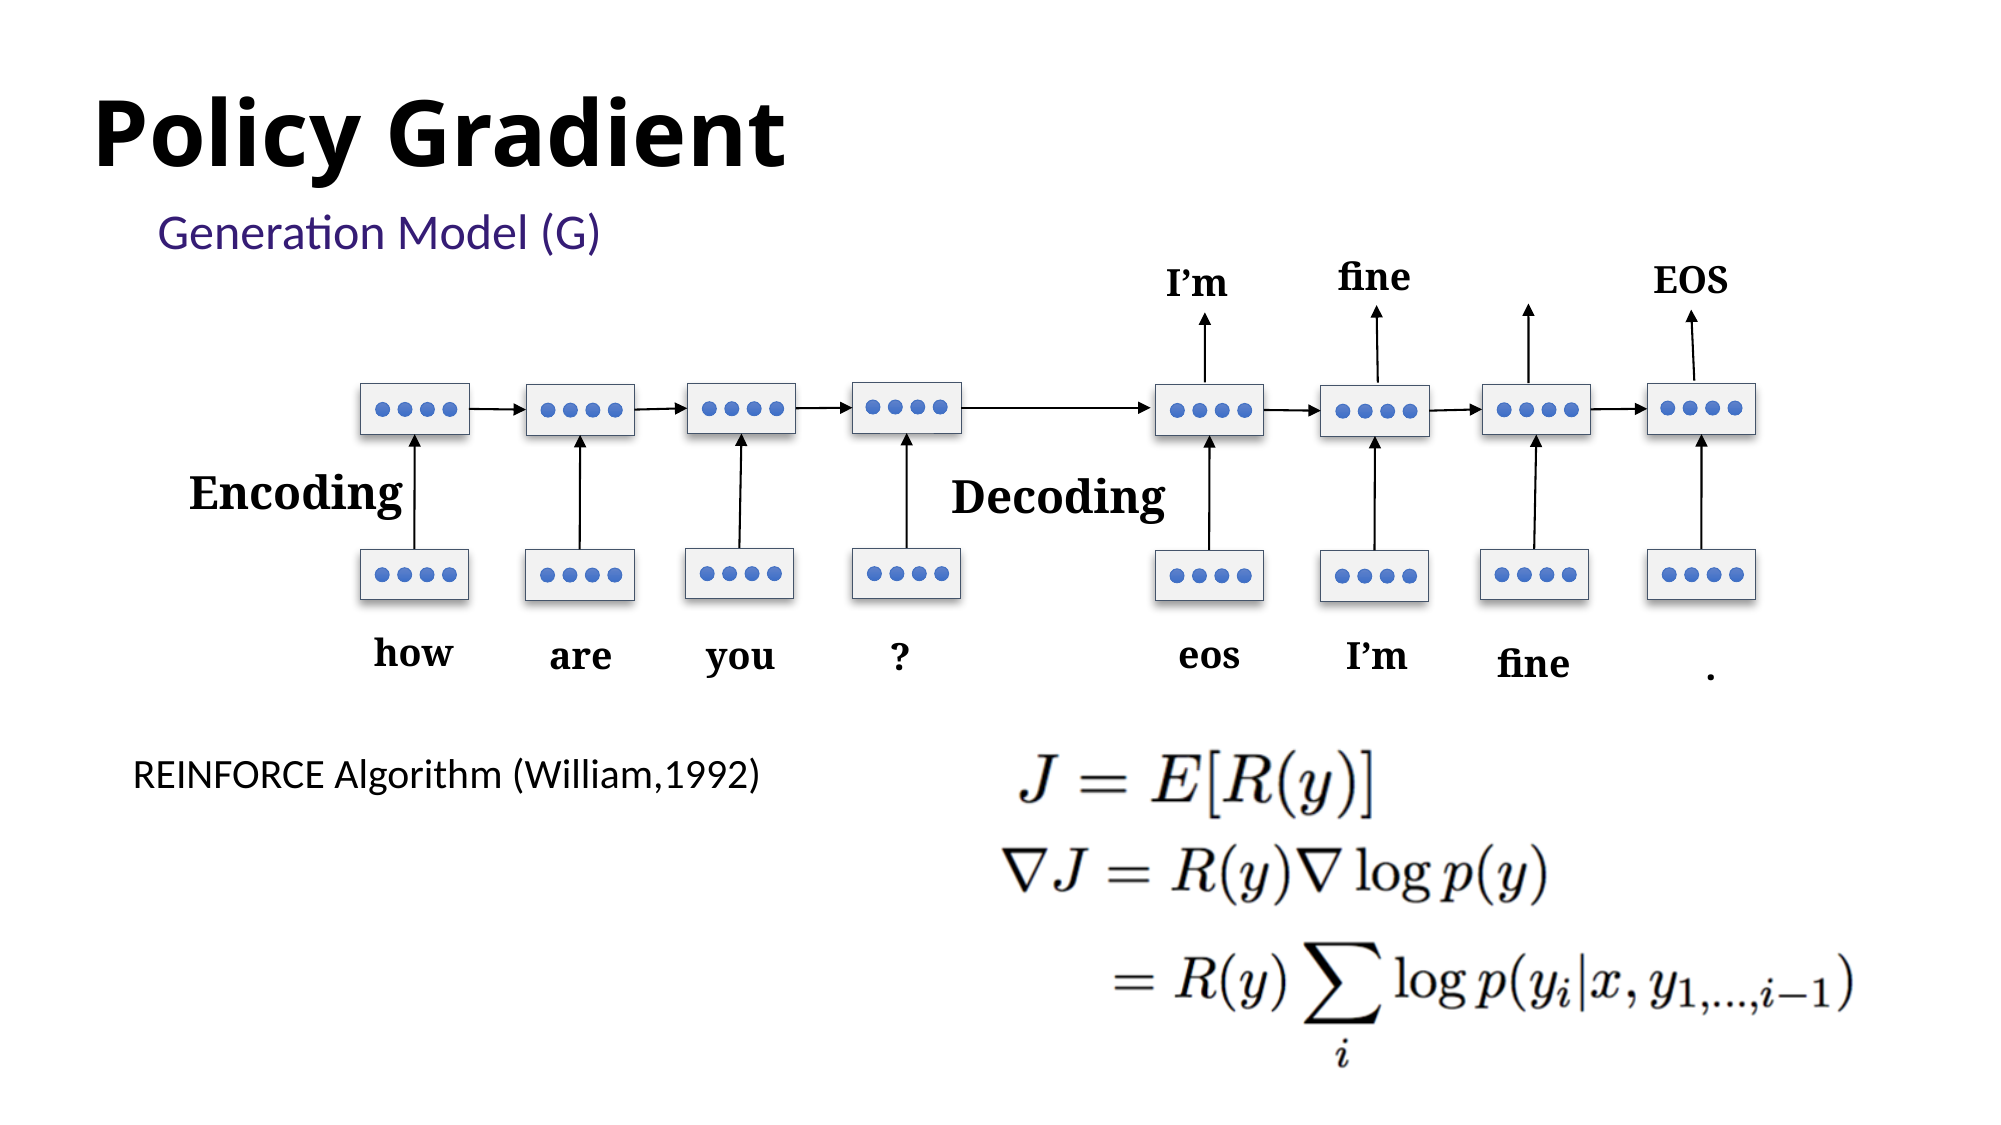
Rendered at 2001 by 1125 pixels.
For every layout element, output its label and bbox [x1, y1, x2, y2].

text_box [118, 739, 816, 804]
text_box [174, 381, 1151, 601]
text_box [875, 625, 926, 685]
text_box [1151, 251, 1244, 383]
text_box [359, 621, 469, 682]
text_box [76, 34, 1145, 267]
text_box [1163, 623, 1256, 684]
text_box [1482, 633, 1586, 693]
text_box [1323, 245, 1427, 383]
text_box [1638, 249, 1745, 381]
text_box [534, 625, 628, 685]
picture [984, 732, 1554, 919]
text_box [691, 625, 791, 685]
picture [1102, 922, 1867, 1075]
text_box [1154, 303, 1757, 602]
text_box [1690, 635, 1732, 696]
text_box [936, 460, 1181, 530]
text_box [1331, 625, 1424, 685]
